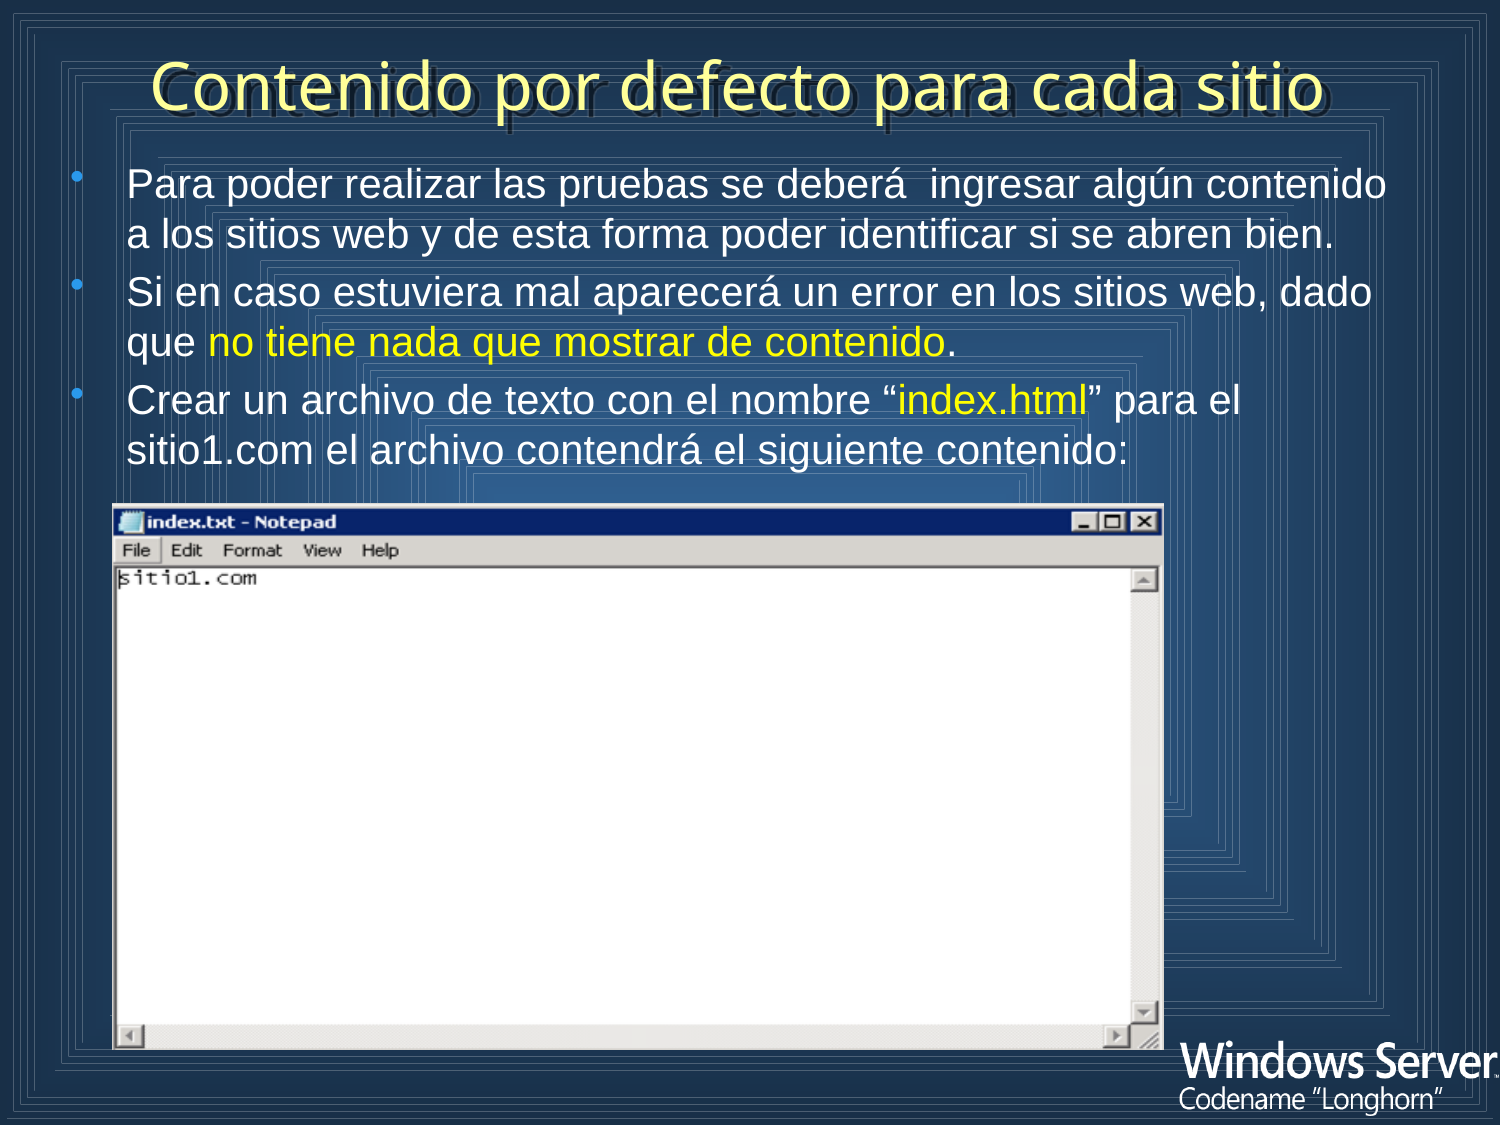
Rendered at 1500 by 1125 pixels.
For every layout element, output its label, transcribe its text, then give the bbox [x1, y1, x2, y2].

list Para poder realizar las pruebas se deberá ingresar algún contenido a los sitios web y de esta forma poder identificar si se abren bien. Si en caso estuviera mal aparecerá un error en los sitios web, dado que no tiene nada que mostrar de contenido. Crear un archivo de texto con el nombre “index.html” para el sitio1.com el archivo contendrá el siguiente contenido: [55, 148, 1428, 811]
picture [112, 503, 1164, 1050]
title Contenido por defecto para cada sitio [52, 18, 1426, 150]
